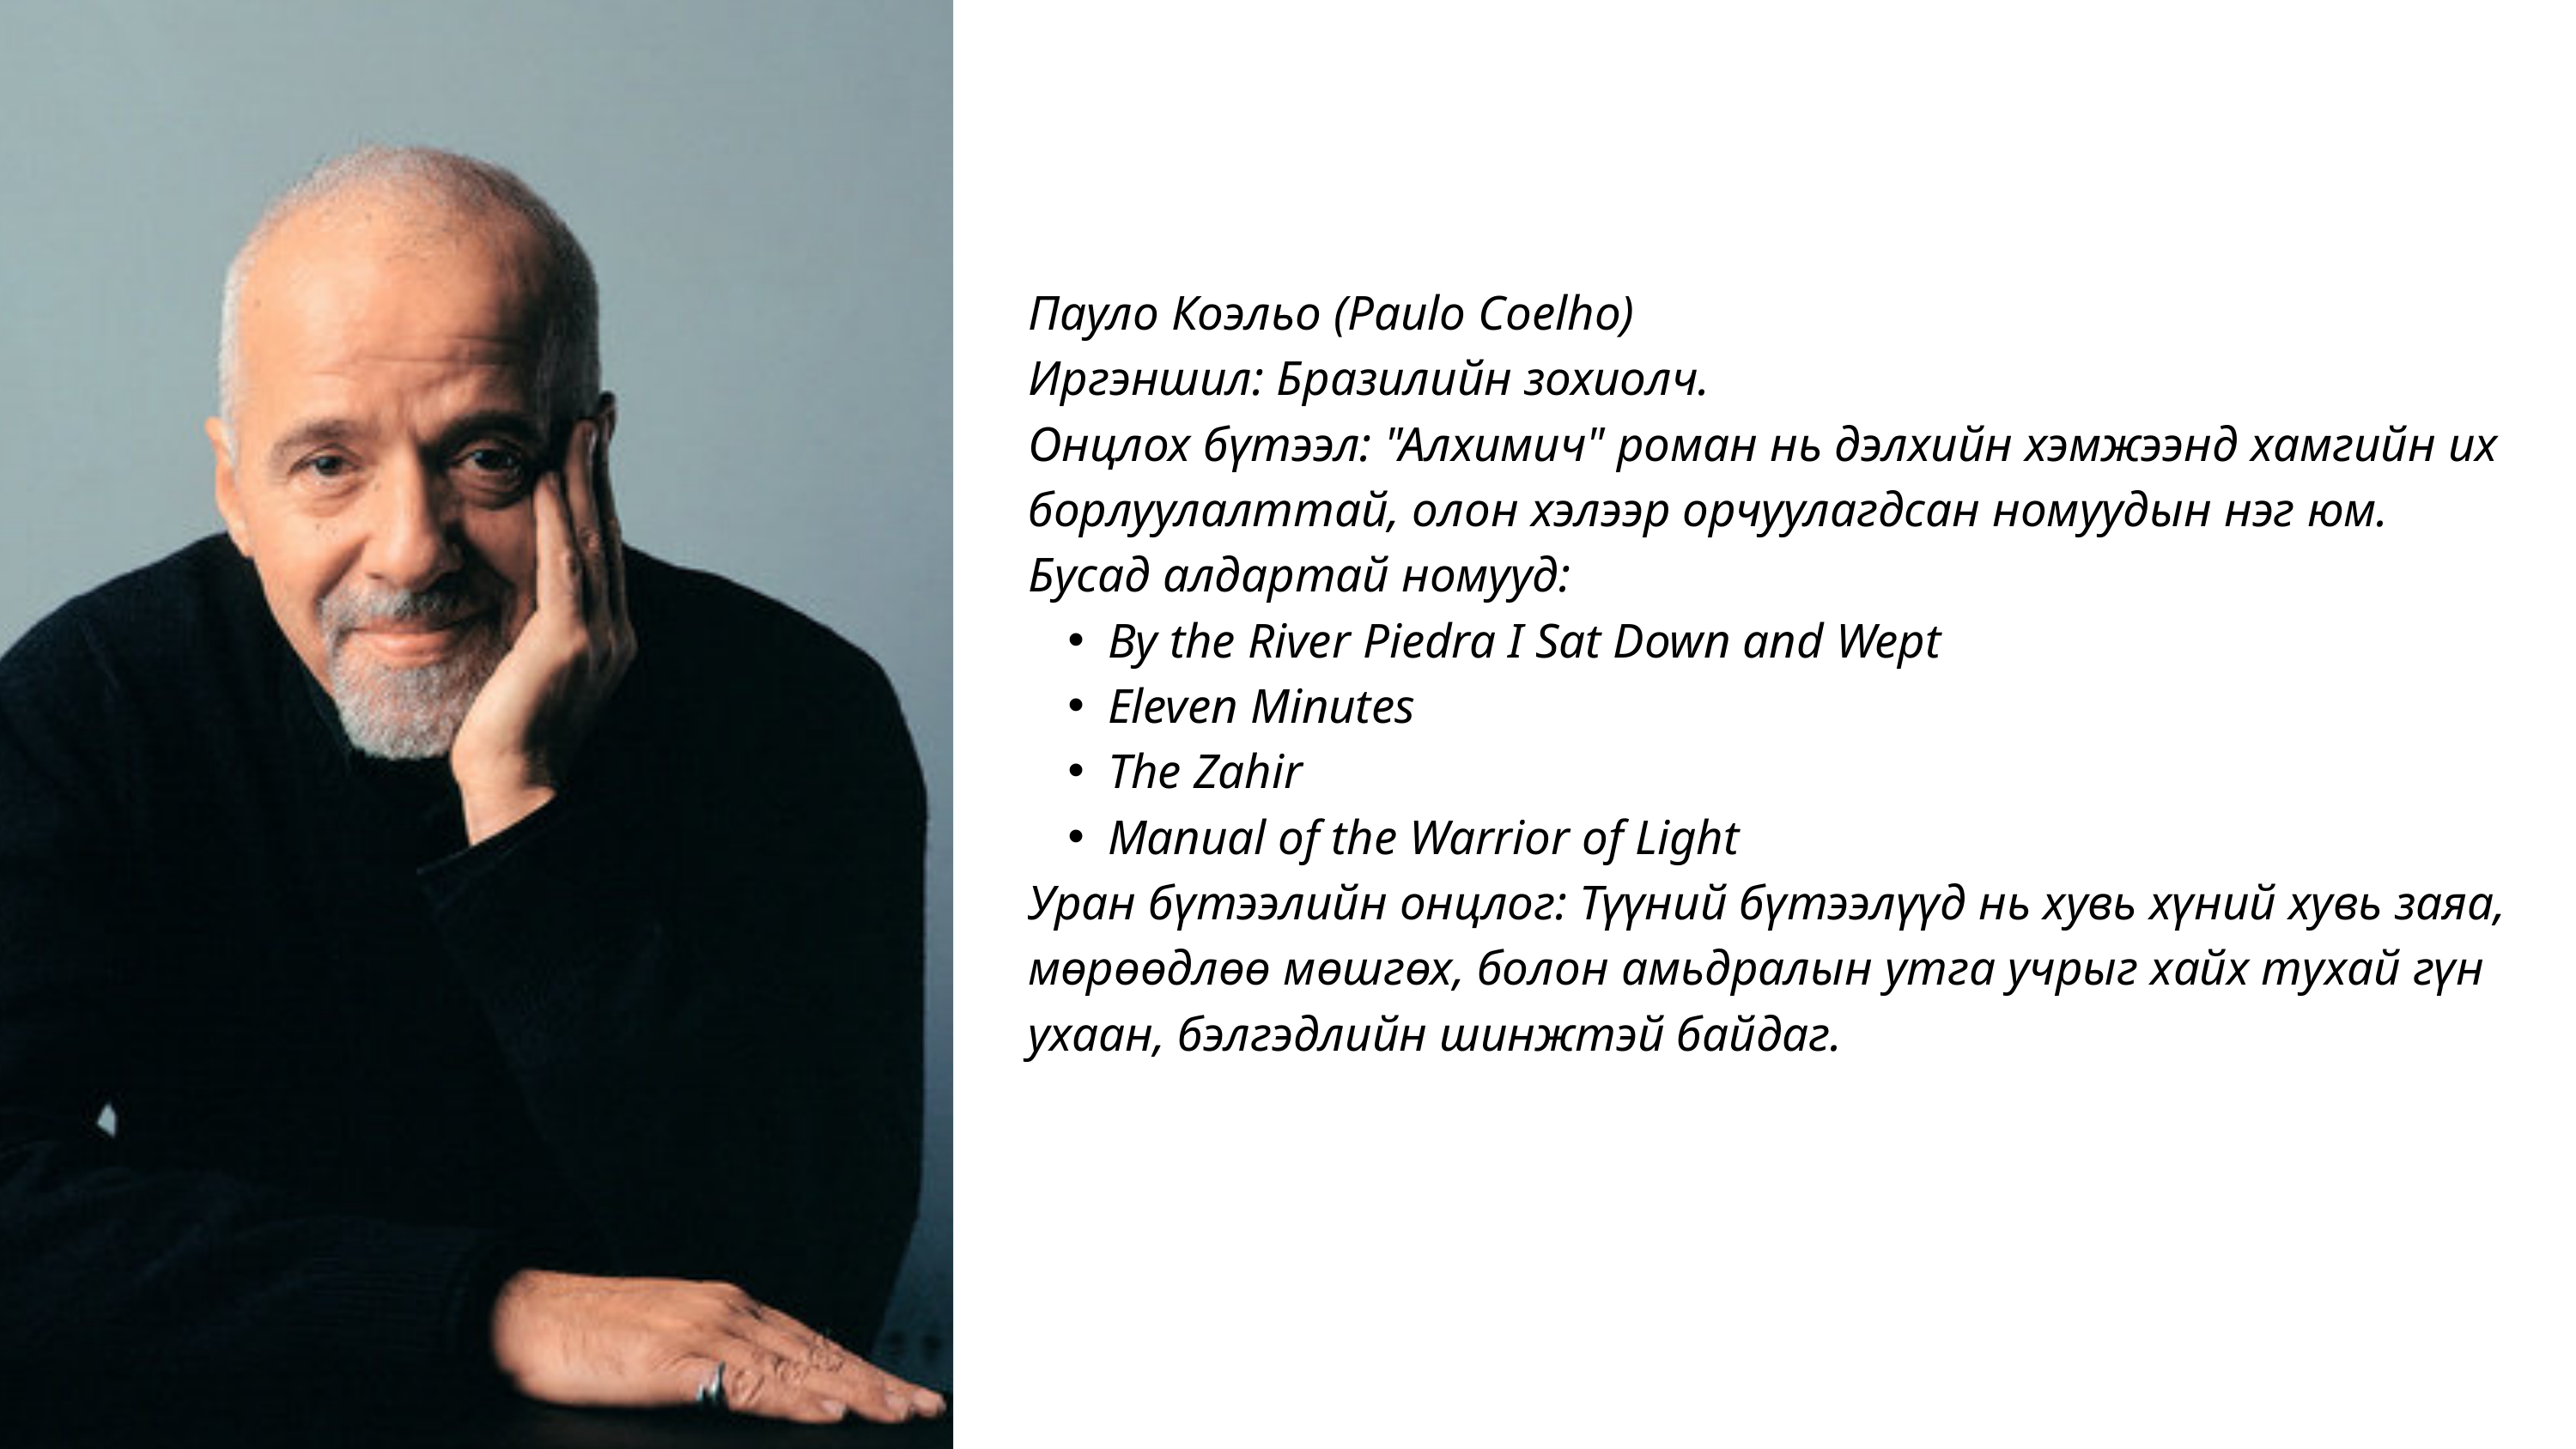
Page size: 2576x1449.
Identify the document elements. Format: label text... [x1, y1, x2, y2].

text_box Пауло Коэльо (Paulo Coelho) Иргэншил: Бразилийн зохиолч. Онцлох бүтээл: "Алхимич" роман нь дэлхийн хэмжээнд хамгийн их борлуулалттай, олон хэлээр орчуулагдсан номуудын нэг юм. Бусад алдартай номууд: By the River Piedra I Sat Down and Wept Eleven Minutes The Zahir Manual of the Warrior of Light Уран бүтээлийн онцлог: Түүний бүтээлүүд нь хувь хүний хувь заяа, мөрөөдлөө мөшгөх, болон амьдралын утга учрыг хайх тухай гүн ухаан, бэлгэдлийн шинжтэй байдаг. [1028, 273, 2530, 1061]
text_box [0, 0, 954, 1449]
